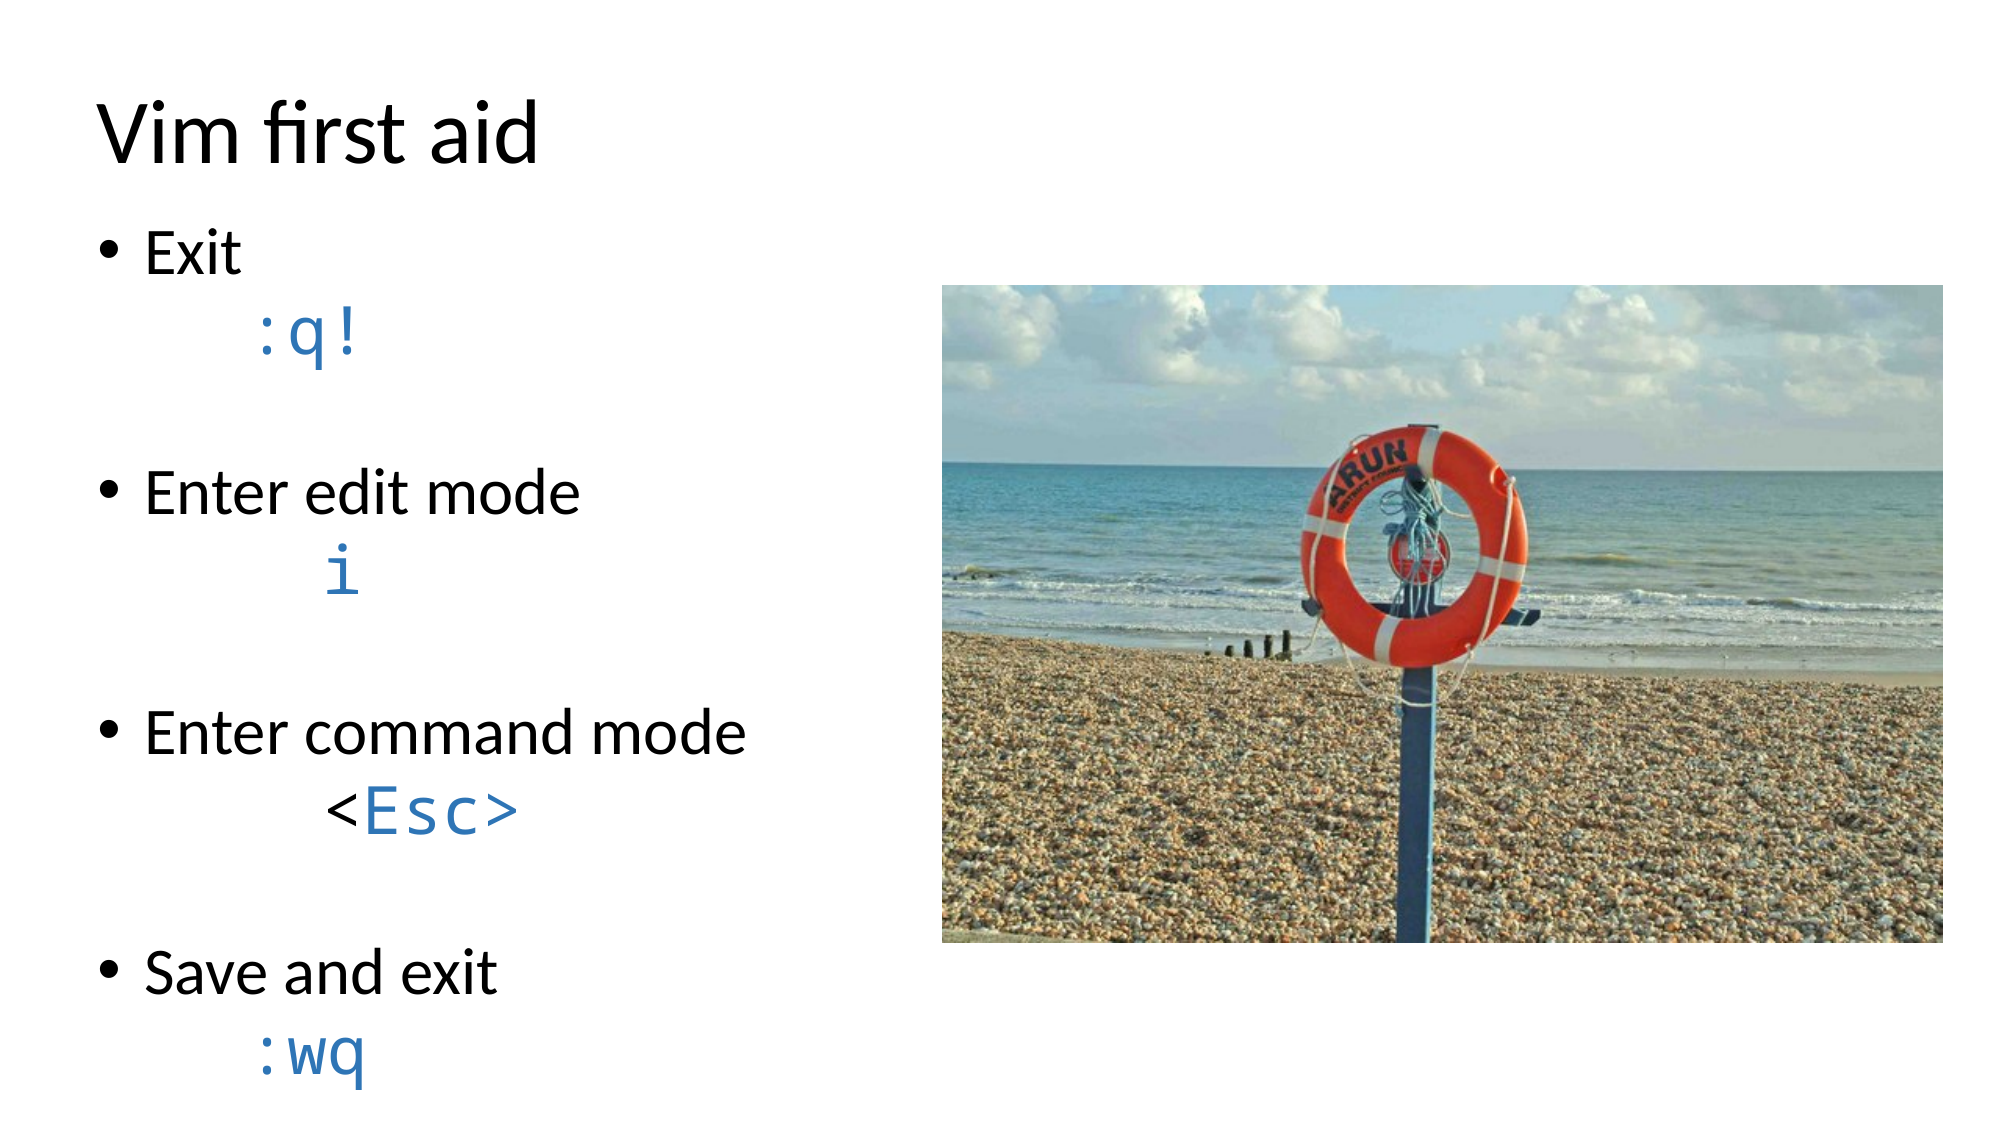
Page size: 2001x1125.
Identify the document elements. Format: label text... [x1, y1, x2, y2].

picture [942, 285, 1943, 943]
text_box Exit :q! Enter edit mode i Enter command mode <Esc> Save and exit :wq [82, 200, 763, 1125]
text_box Vim first aid [81, 64, 557, 190]
